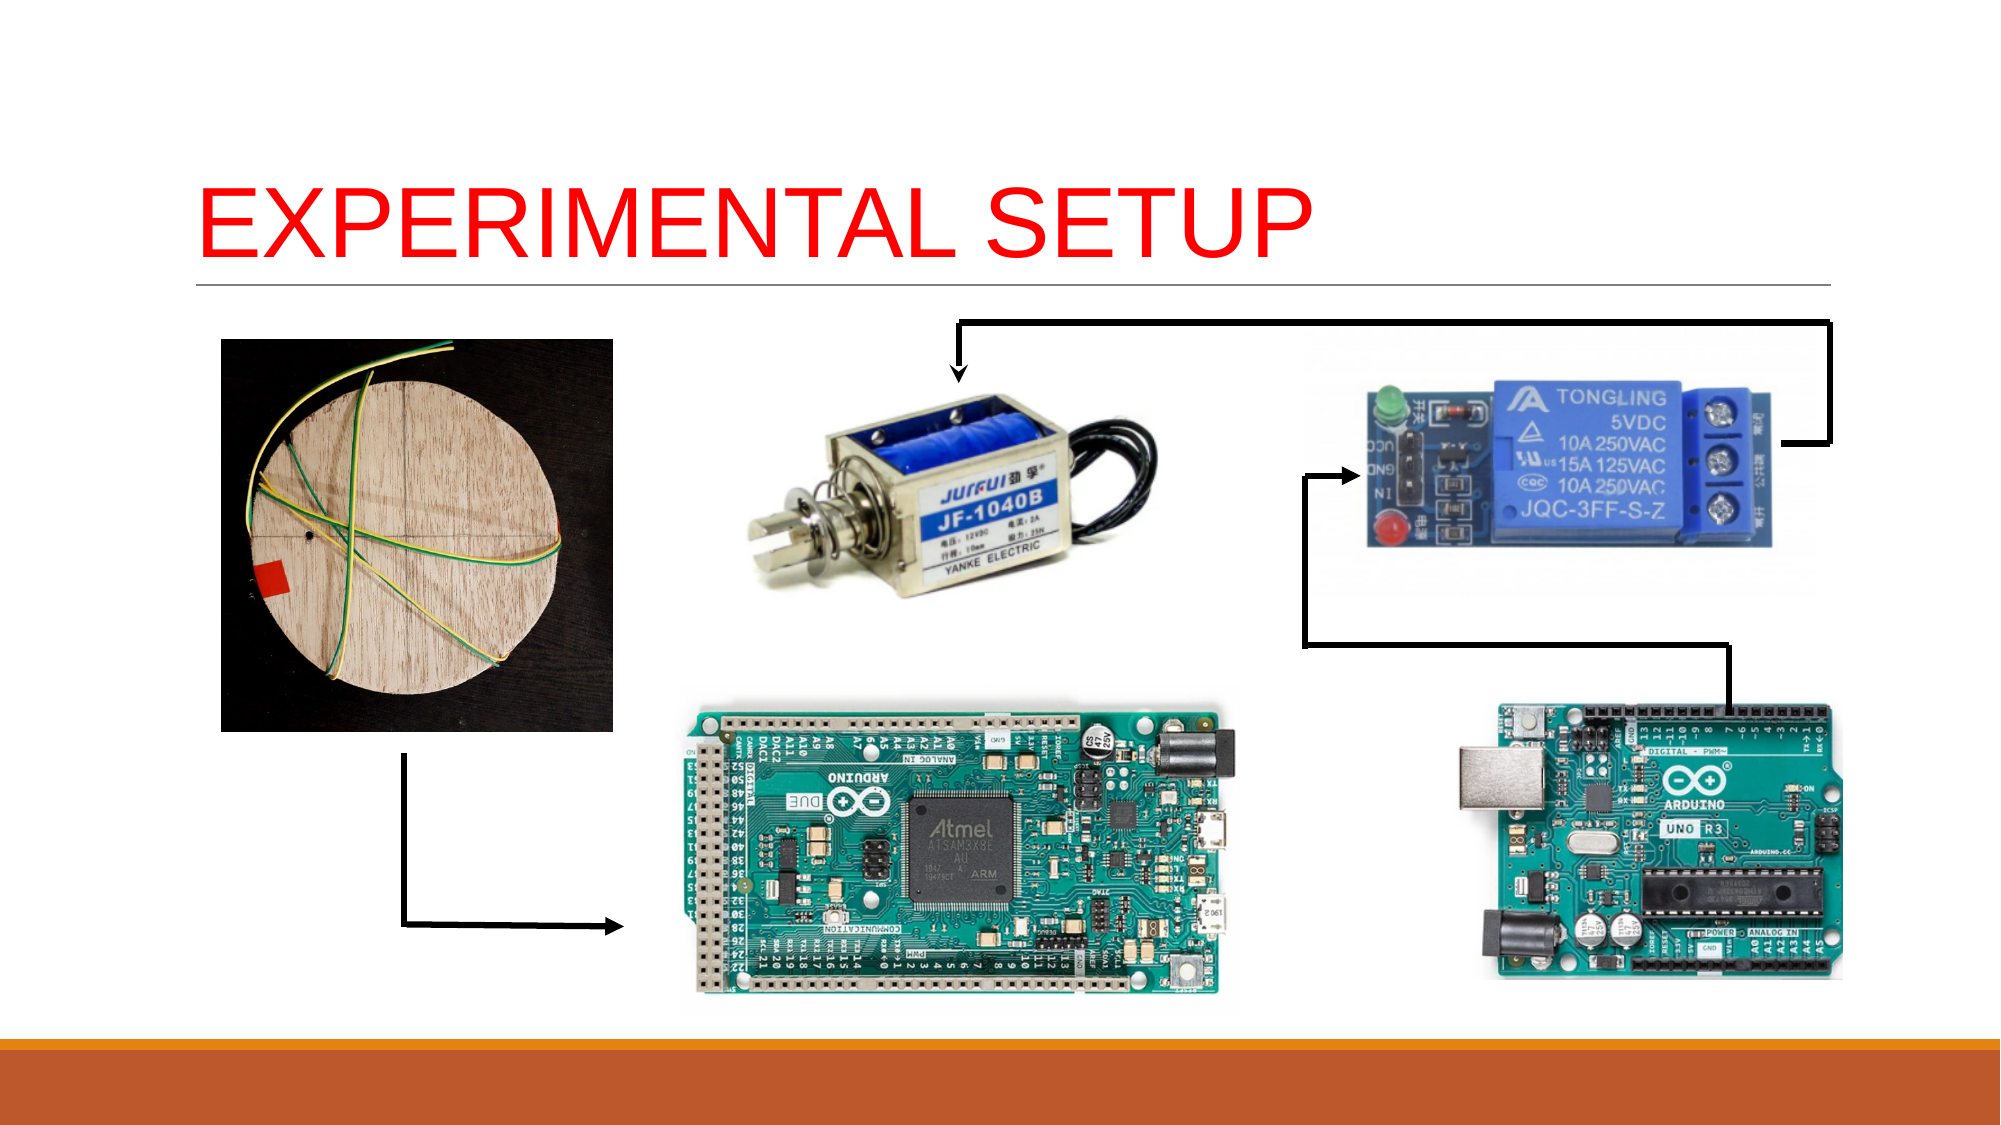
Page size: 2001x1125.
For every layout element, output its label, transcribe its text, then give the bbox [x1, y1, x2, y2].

title EXPERIMENTAL SETUP [180, 47, 1830, 285]
picture [1451, 699, 1843, 981]
list [180, 302, 1830, 963]
picture [1305, 325, 1817, 598]
picture [674, 684, 1244, 1021]
picture [720, 382, 1171, 609]
picture [221, 339, 613, 732]
